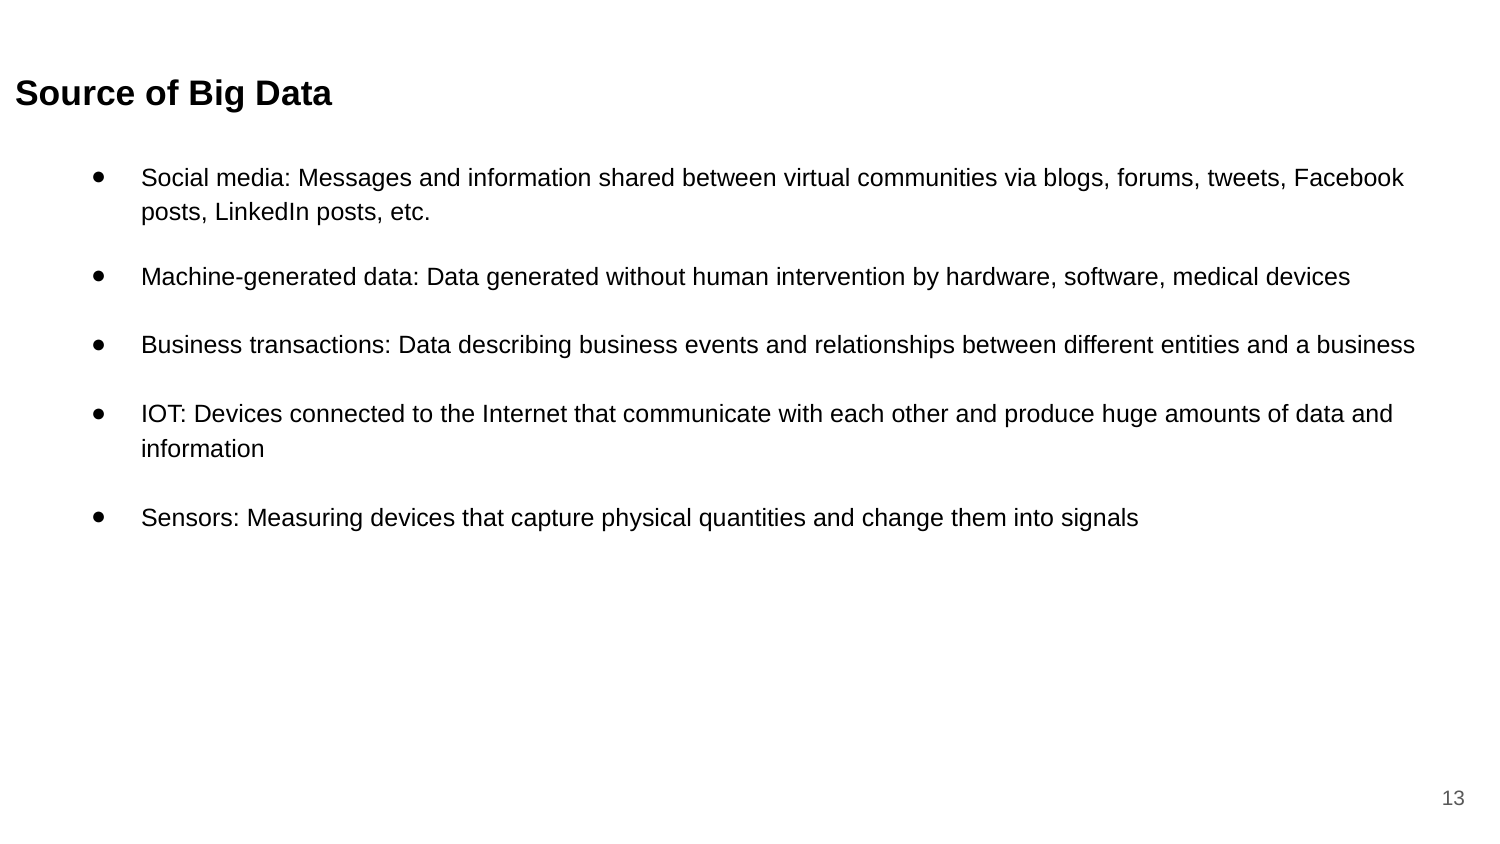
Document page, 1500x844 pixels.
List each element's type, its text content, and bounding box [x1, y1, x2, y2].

title Source of Big Data [0, 0, 1398, 181]
slide_number ‹#› [1389, 764, 1480, 830]
list Social media: Messages and information shared between virtual communities via blogs, forums, tweets, Facebook posts, LinkedIn posts, etc. Machine-generated data: Data generated without human intervention by hardware, software, medical devices Business transactions: Data describing business events and relationships between different entities and a business IOT: Devices connected to the Internet that communicate with each other and produce huge amounts of data and information Sensors: Measuring devices that capture physical quantities and change them into signals [51, 141, 1449, 703]
